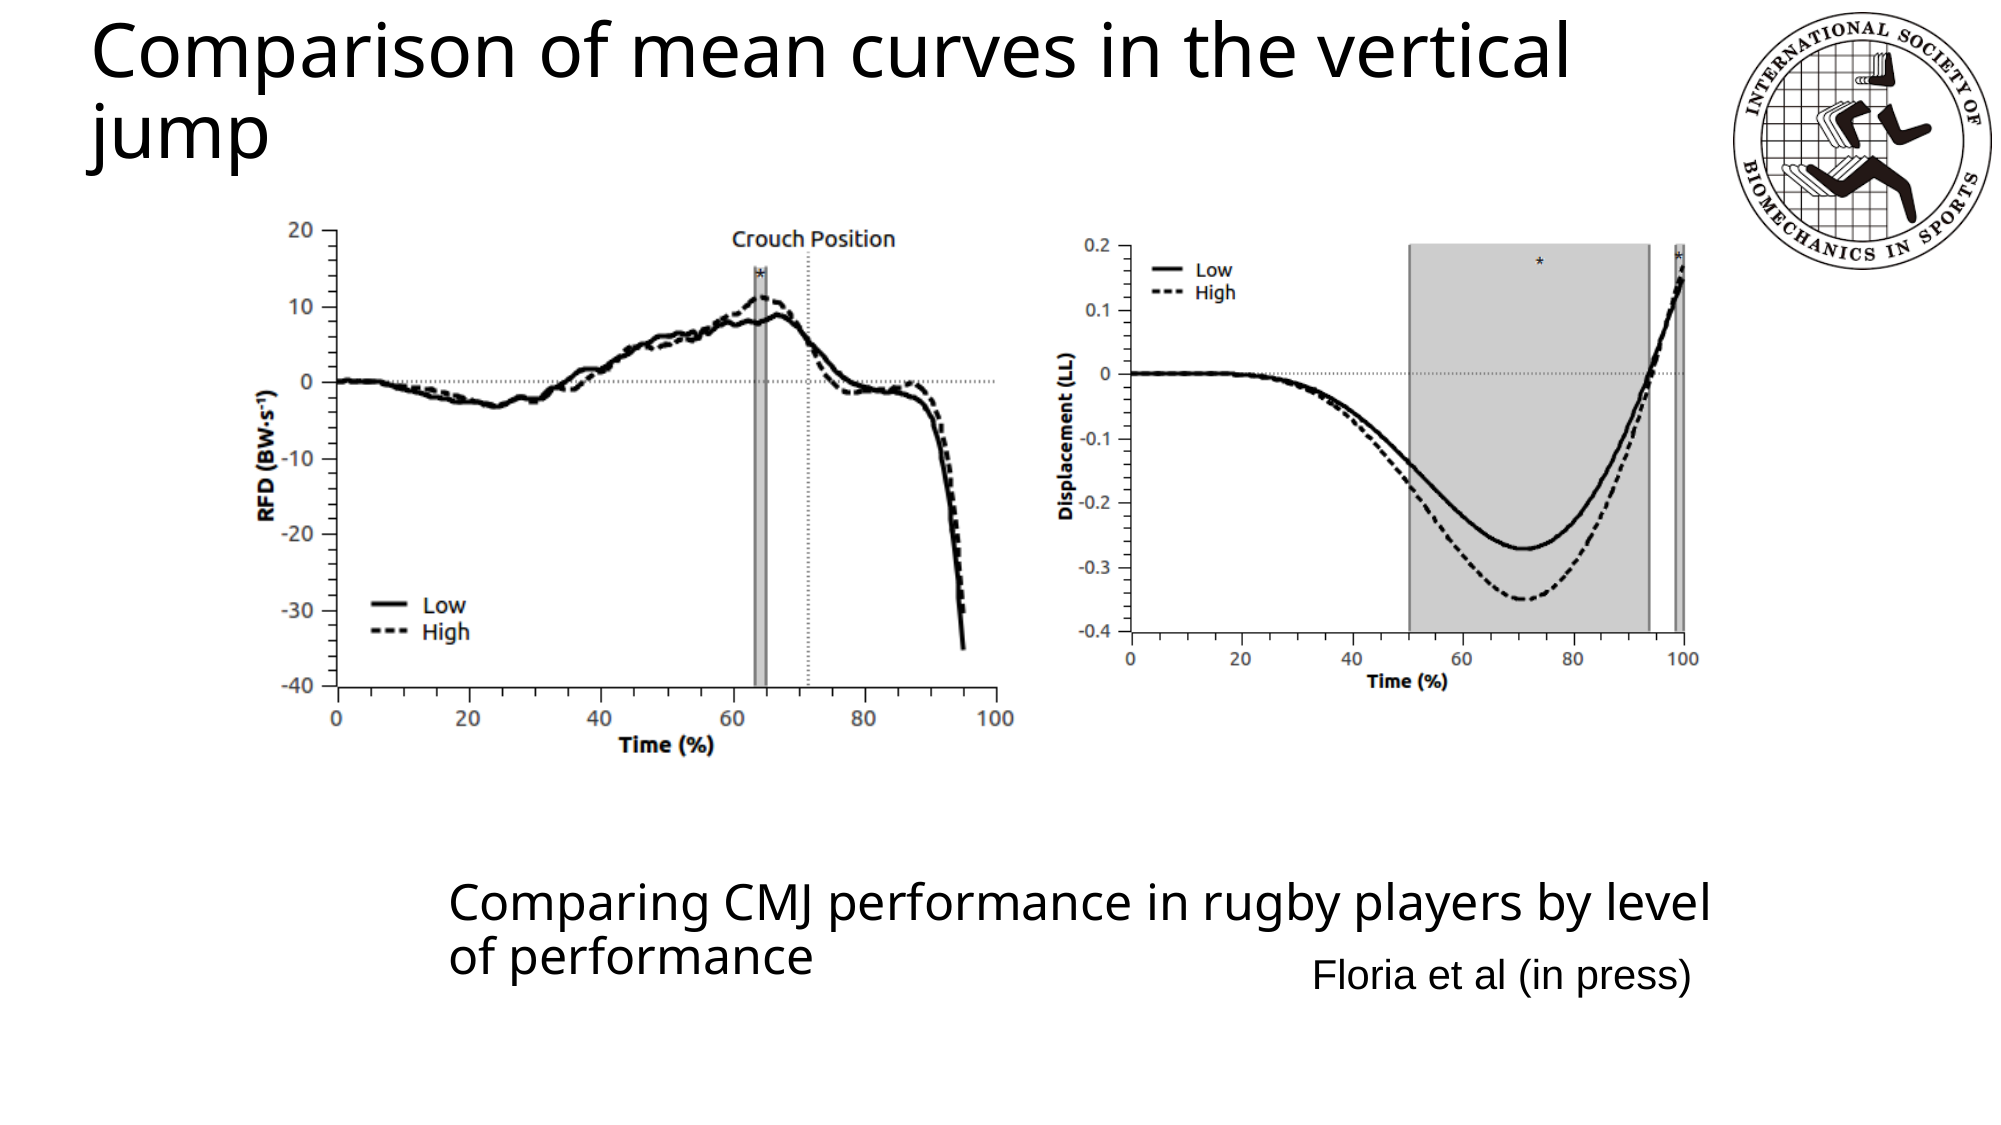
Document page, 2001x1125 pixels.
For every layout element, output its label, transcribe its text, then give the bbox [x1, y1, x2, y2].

picture [1733, 12, 1992, 270]
picture [244, 172, 1027, 767]
list Comparing CMJ performance in rugby players by level of performance [433, 869, 1733, 1027]
title Comparison of mean curves in the vertical jump [75, 0, 1765, 188]
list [1046, 196, 1709, 700]
text_box Floria et al (in press) [1296, 940, 1708, 1006]
